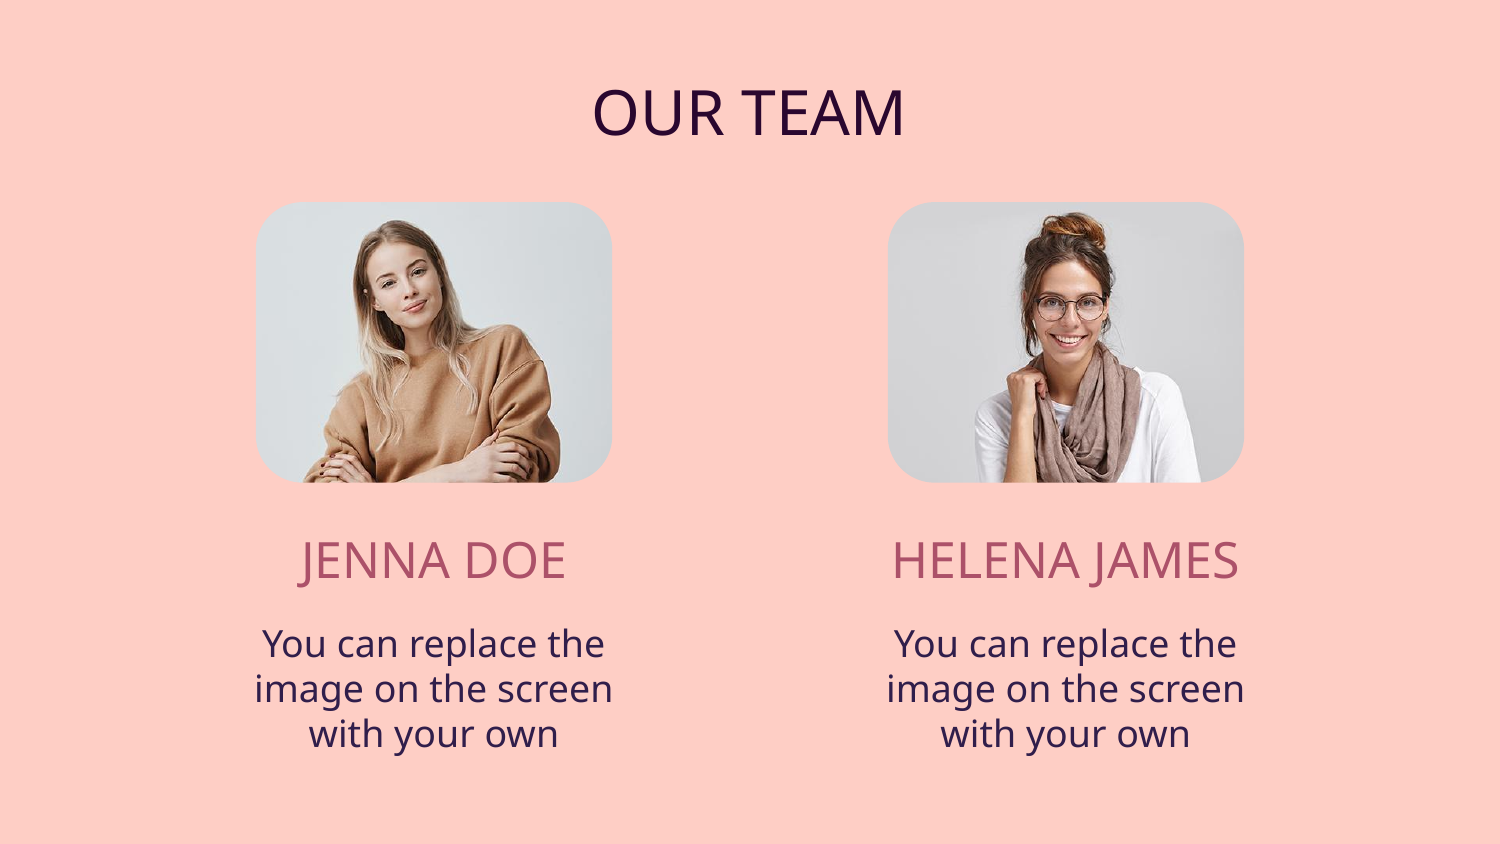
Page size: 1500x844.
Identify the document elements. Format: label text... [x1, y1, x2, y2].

subtitle You can replace the image on the screen with your own [205, 608, 663, 756]
subtitle HELENA JAMES [837, 513, 1295, 608]
subtitle You can replace the image on the screen with your own [837, 608, 1295, 756]
picture [255, 201, 613, 483]
subtitle JENNA DOE [205, 513, 663, 608]
picture [887, 201, 1245, 483]
title OUR TEAM [118, 57, 1382, 152]
